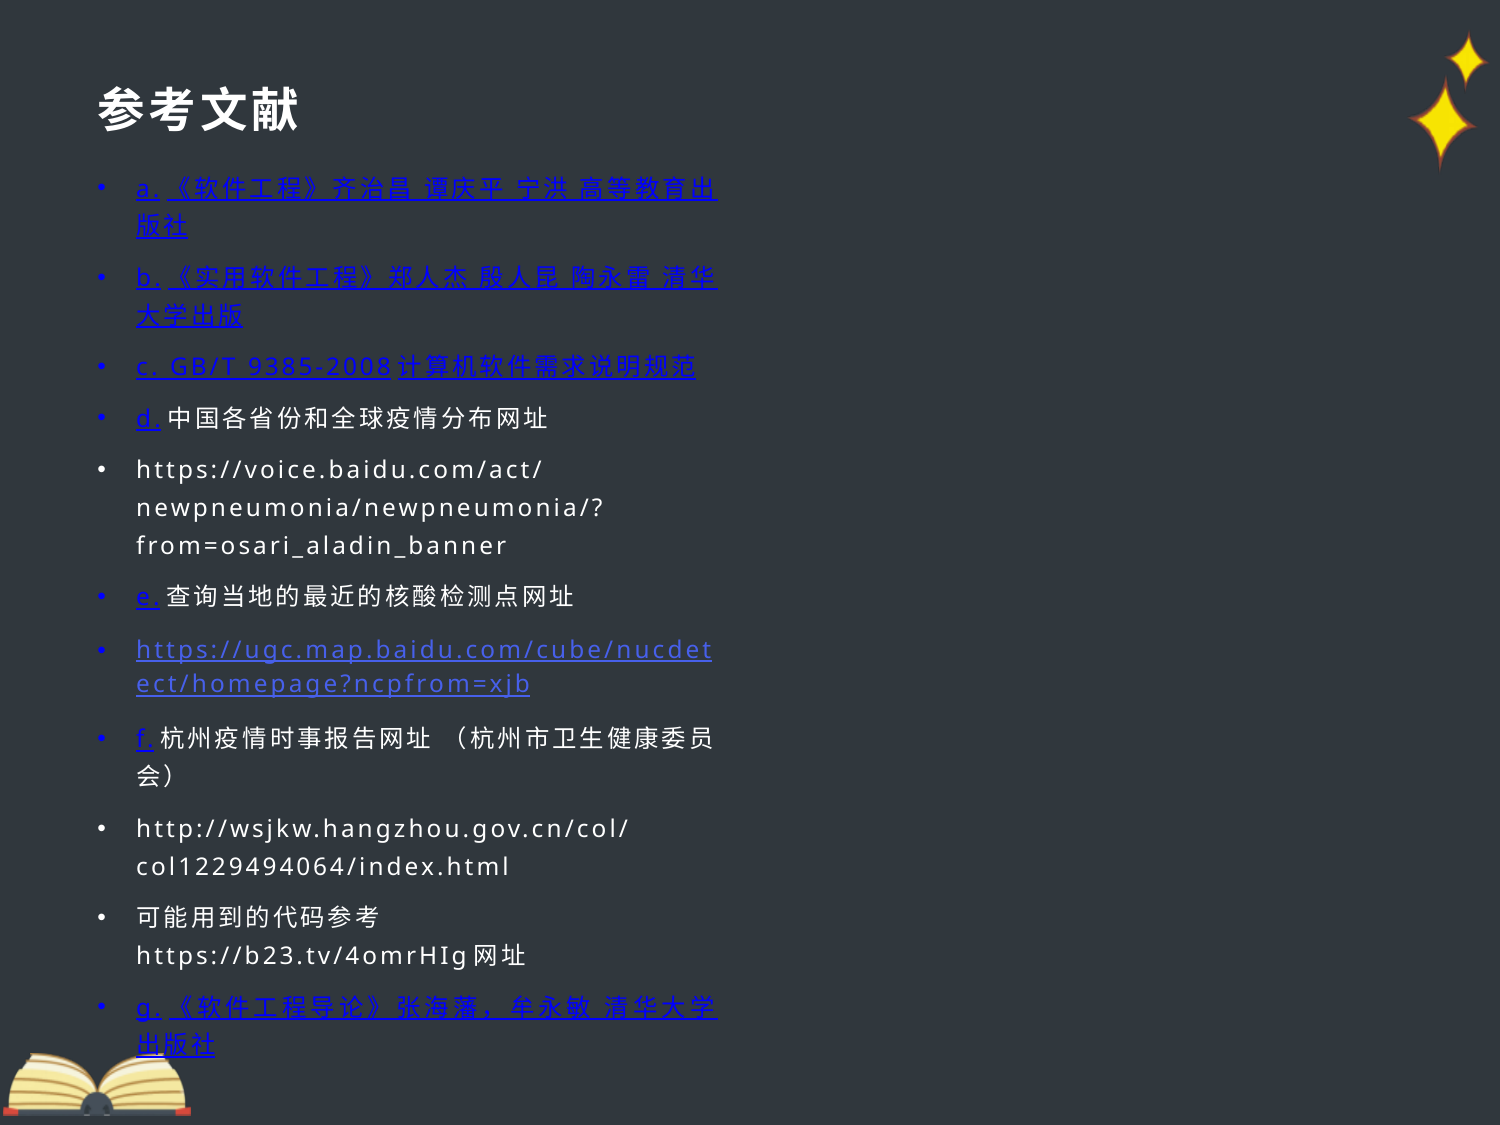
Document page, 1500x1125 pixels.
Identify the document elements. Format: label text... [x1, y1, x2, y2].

list a.《软件工程》齐治昌 谭庆平 宁洪 高等教育出版社 b.《实用软件工程》郑人杰 殷人昆 陶永雷 清华大学出版 c. GB/T 9385-2008计算机软件需求说明规范 d.中国各省份和全球疫情分布网址 https://voice.baidu.com/act/newpneumonia/newpneumonia/?from=osari_aladin_banner e.查询当地的最近的核酸检测点网址 https://ugc.map.baidu.com/cube/nucdetect/homepage?ncpfrom=xjb f.杭州疫情时事报告网址 （杭州市卫生健康委员会） http://wsjkw.hangzhou.gov.cn/col/col1229494064/index.html 可能用到的代码参考 https://b23.tv/4omrHIg网址 g.《软件工程导论》张海藩，牟永敏 清华大学出版社 [82, 155, 733, 1041]
picture [3, 1053, 191, 1116]
title 参考文献 [81, 72, 1418, 146]
picture [1407, 29, 1490, 175]
